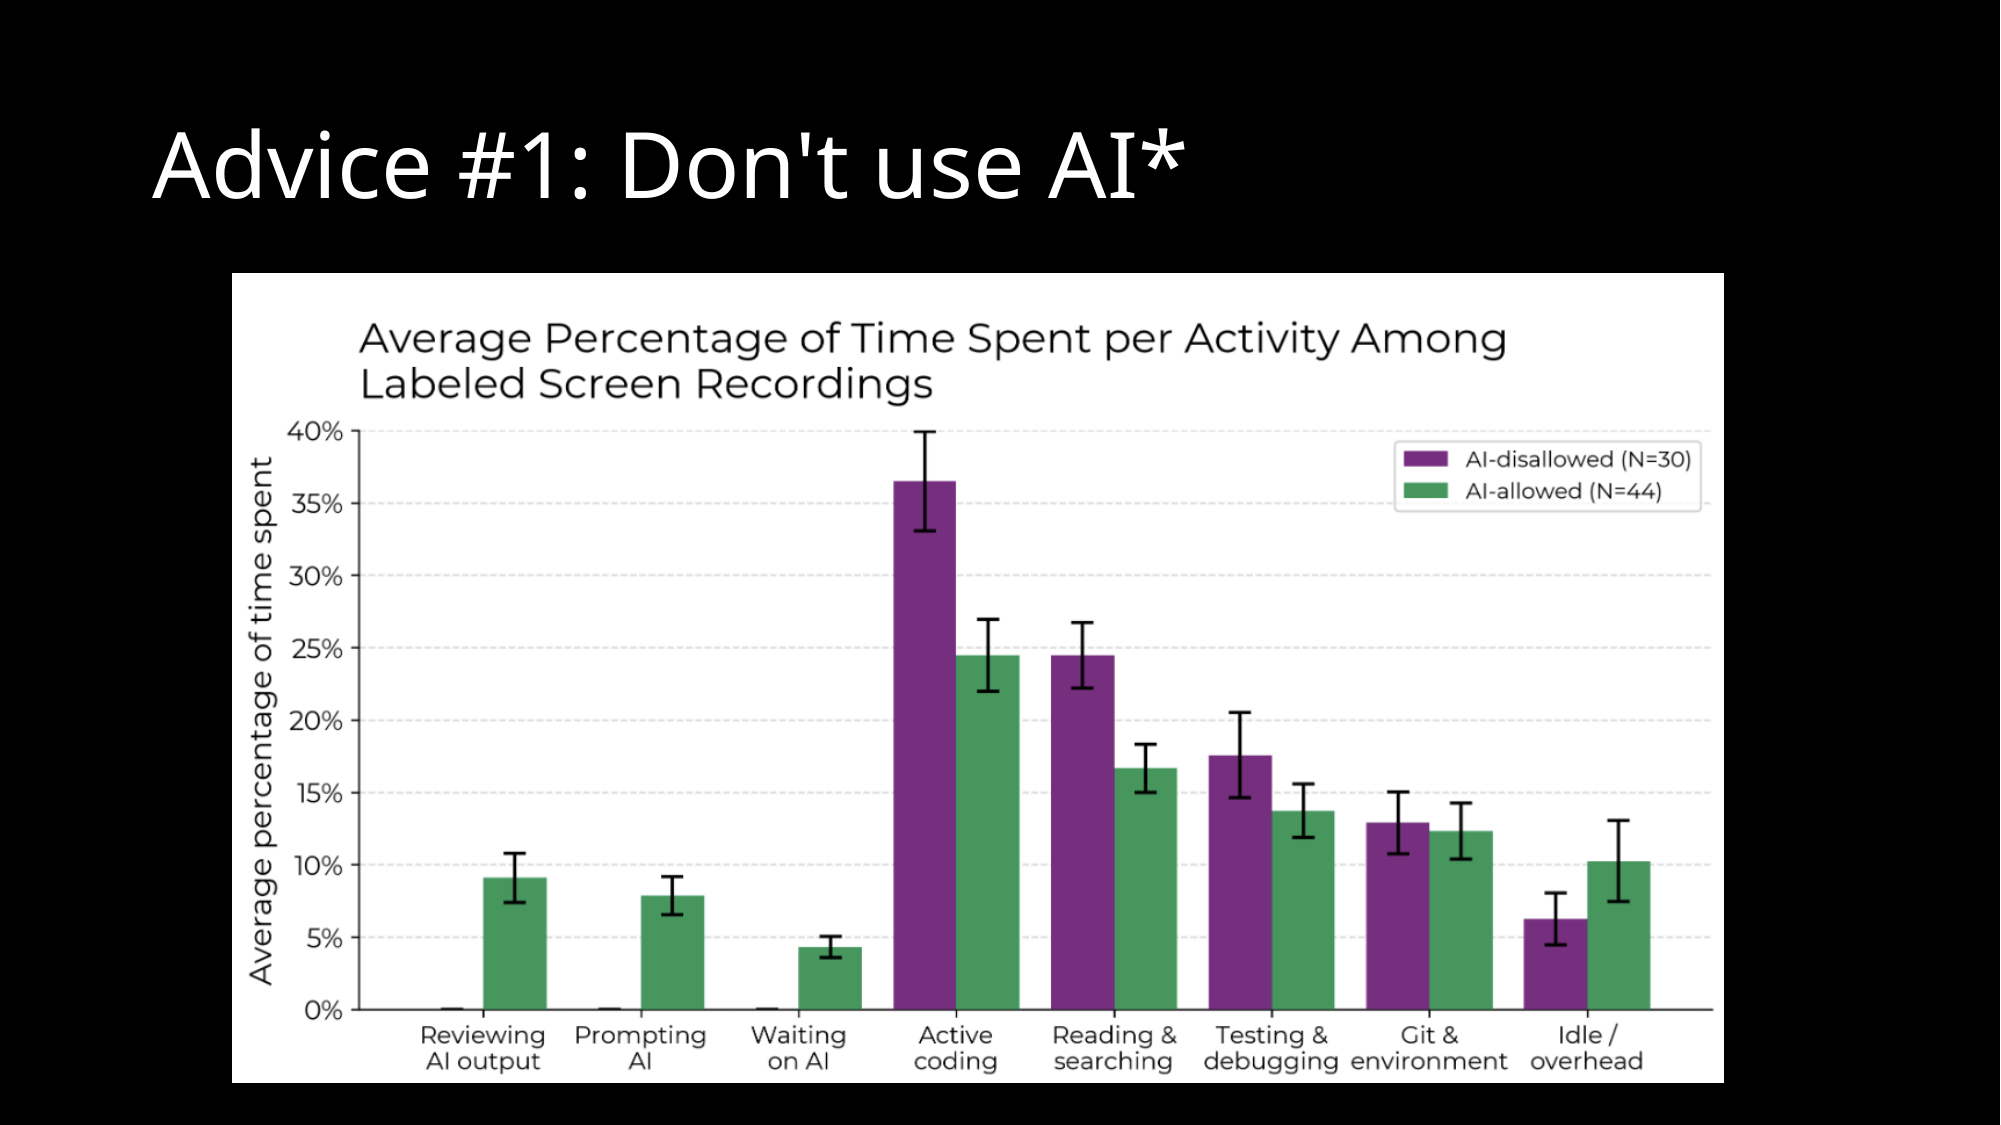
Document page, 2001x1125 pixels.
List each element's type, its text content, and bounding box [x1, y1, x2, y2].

picture [232, 273, 1724, 1083]
title Advice #1: Don't use AI* [137, 59, 1863, 278]
